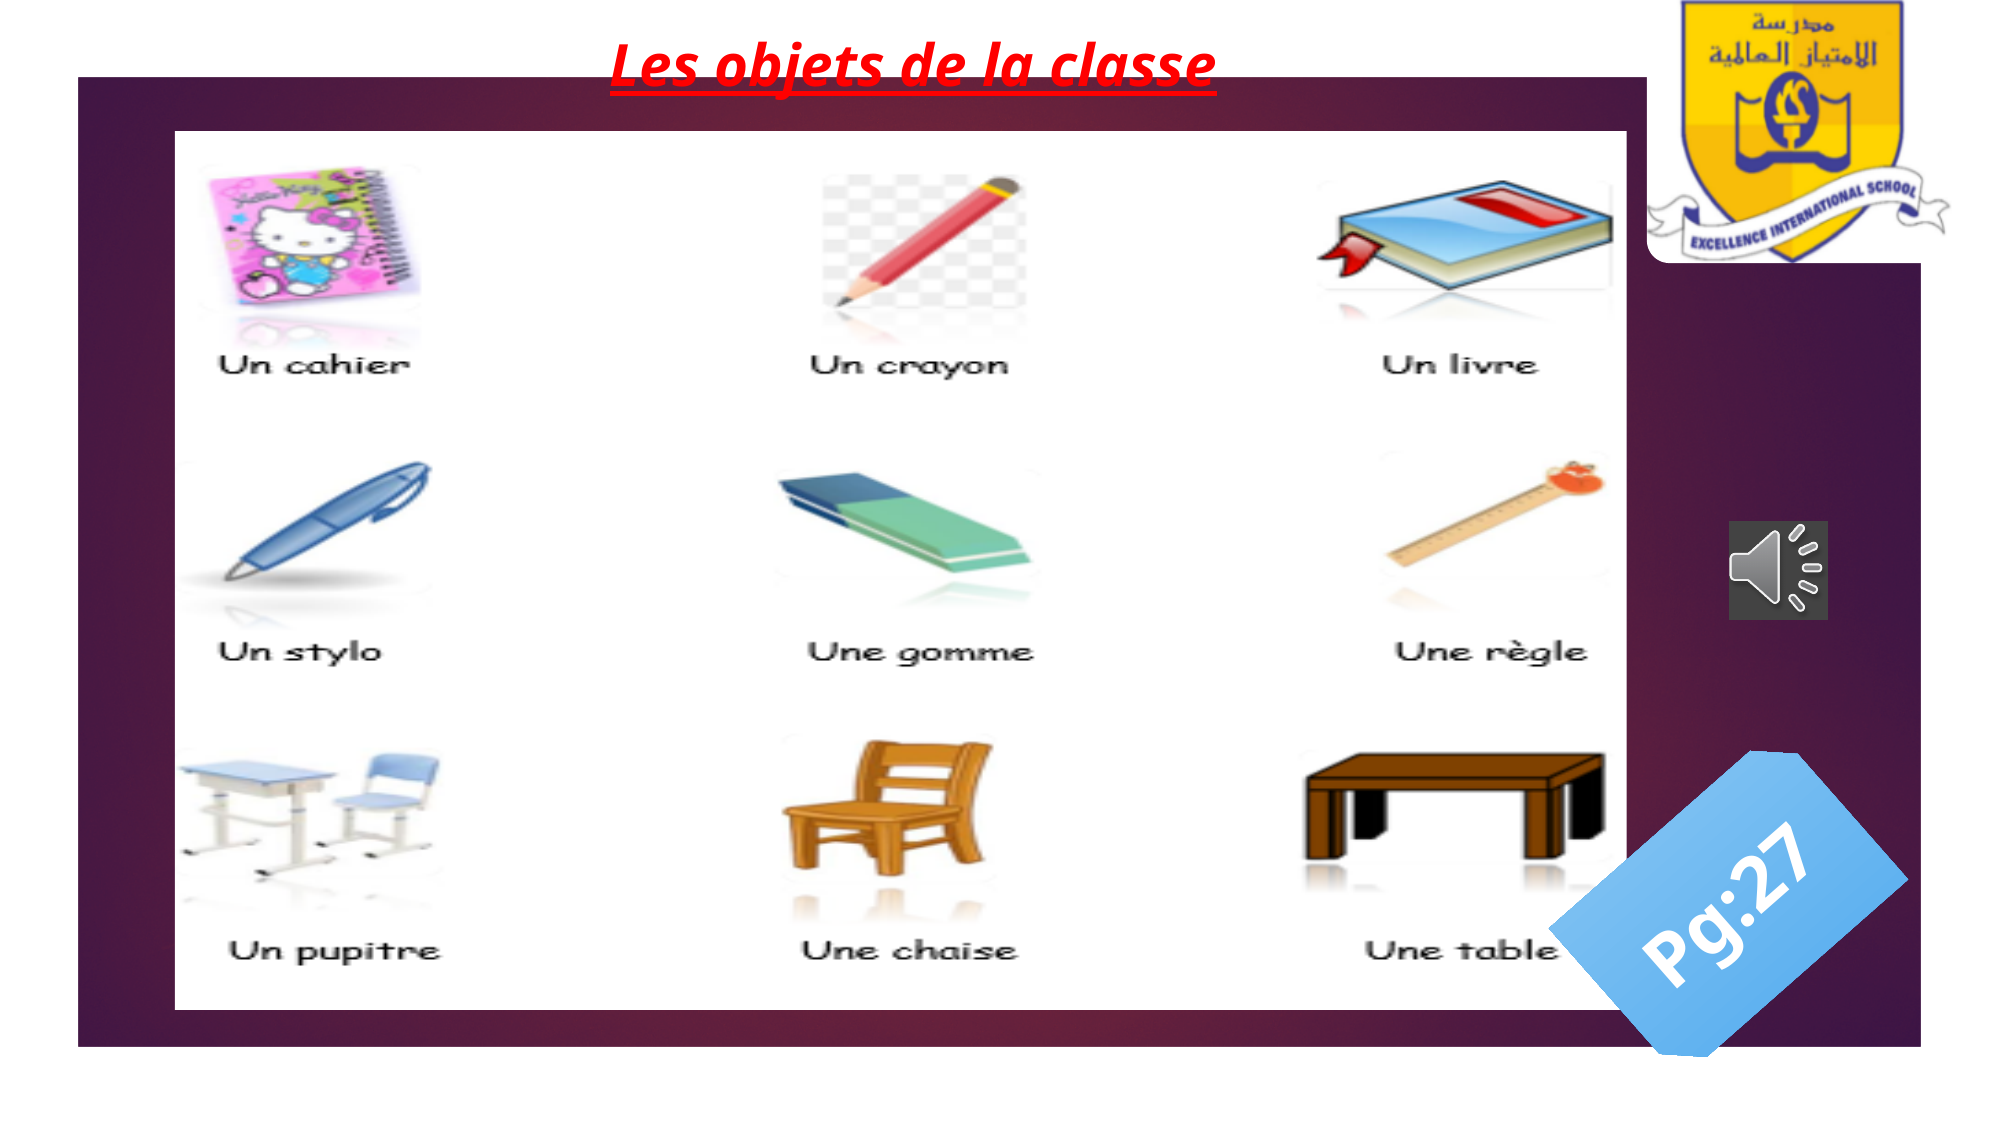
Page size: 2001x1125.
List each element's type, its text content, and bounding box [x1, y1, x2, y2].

text_box Les objets de la classe [413, 20, 1414, 106]
picture [1646, 0, 1952, 264]
text_box Pg:27 [1627, 750, 1909, 1057]
picture [174, 131, 1627, 1010]
picture [1728, 520, 1829, 621]
